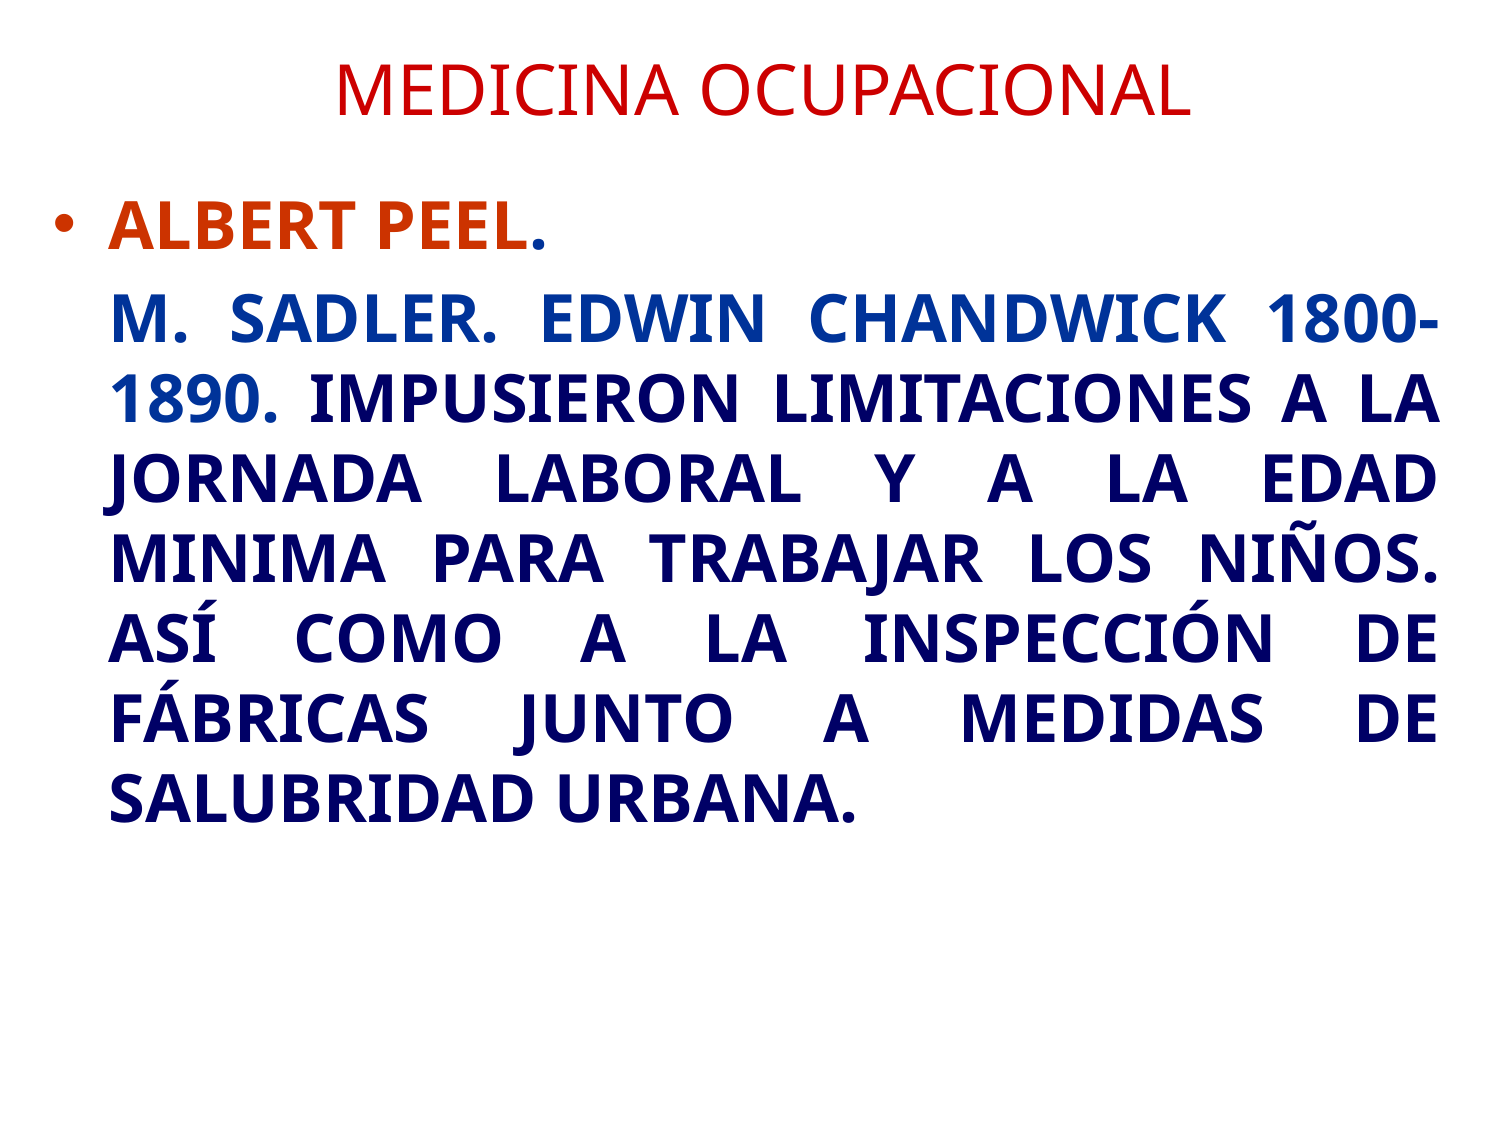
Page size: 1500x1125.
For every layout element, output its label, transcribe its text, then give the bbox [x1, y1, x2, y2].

list ALBERT PEEL. M. SADLER. EDWIN CHANDWICK 1800-1890. IMPUSIERON LIMITACIONES A LA JORNADA LABORAL Y A LA EDAD MINIMA PARA TRABAJAR LOS NIÑOS. ASÍ COMO A LA INSPECCIÓN DE FÁBRICAS JUNTO A MEDIDAS DE SALUBRIDAD URBANA. [37, 174, 1457, 1075]
title MEDICINA OCUPACIONAL [41, 37, 1470, 138]
